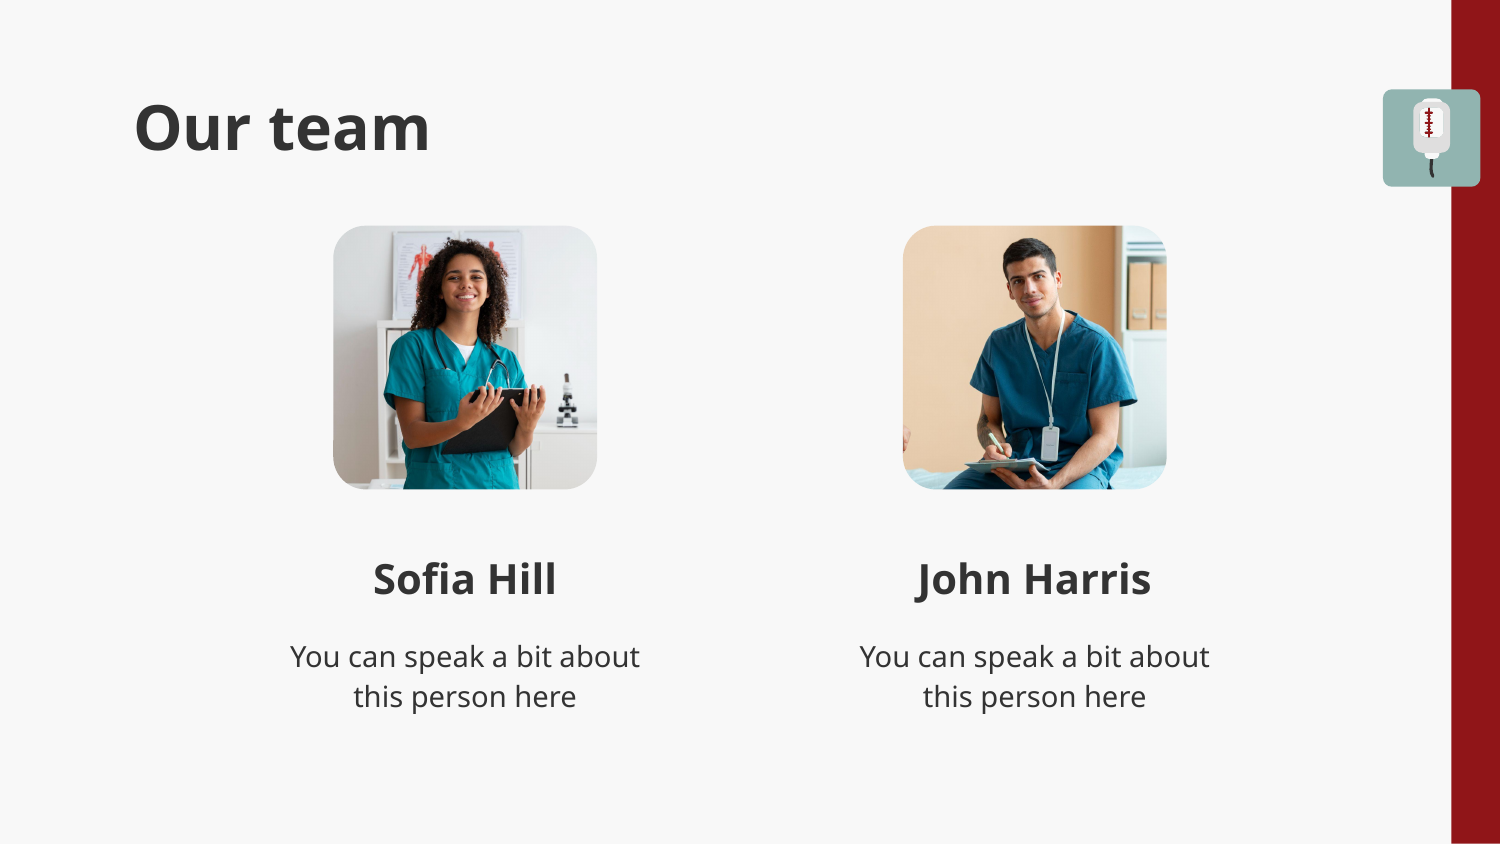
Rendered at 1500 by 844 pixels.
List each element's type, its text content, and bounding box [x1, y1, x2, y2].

picture [333, 225, 598, 490]
subtitle Sofia Hill [259, 523, 671, 617]
picture [902, 225, 1167, 490]
subtitle John Harris [829, 523, 1241, 617]
subtitle You can speak a bit about this person here [259, 617, 671, 712]
title Our team [118, 72, 1382, 167]
subtitle You can speak a bit about this person here [829, 617, 1241, 712]
